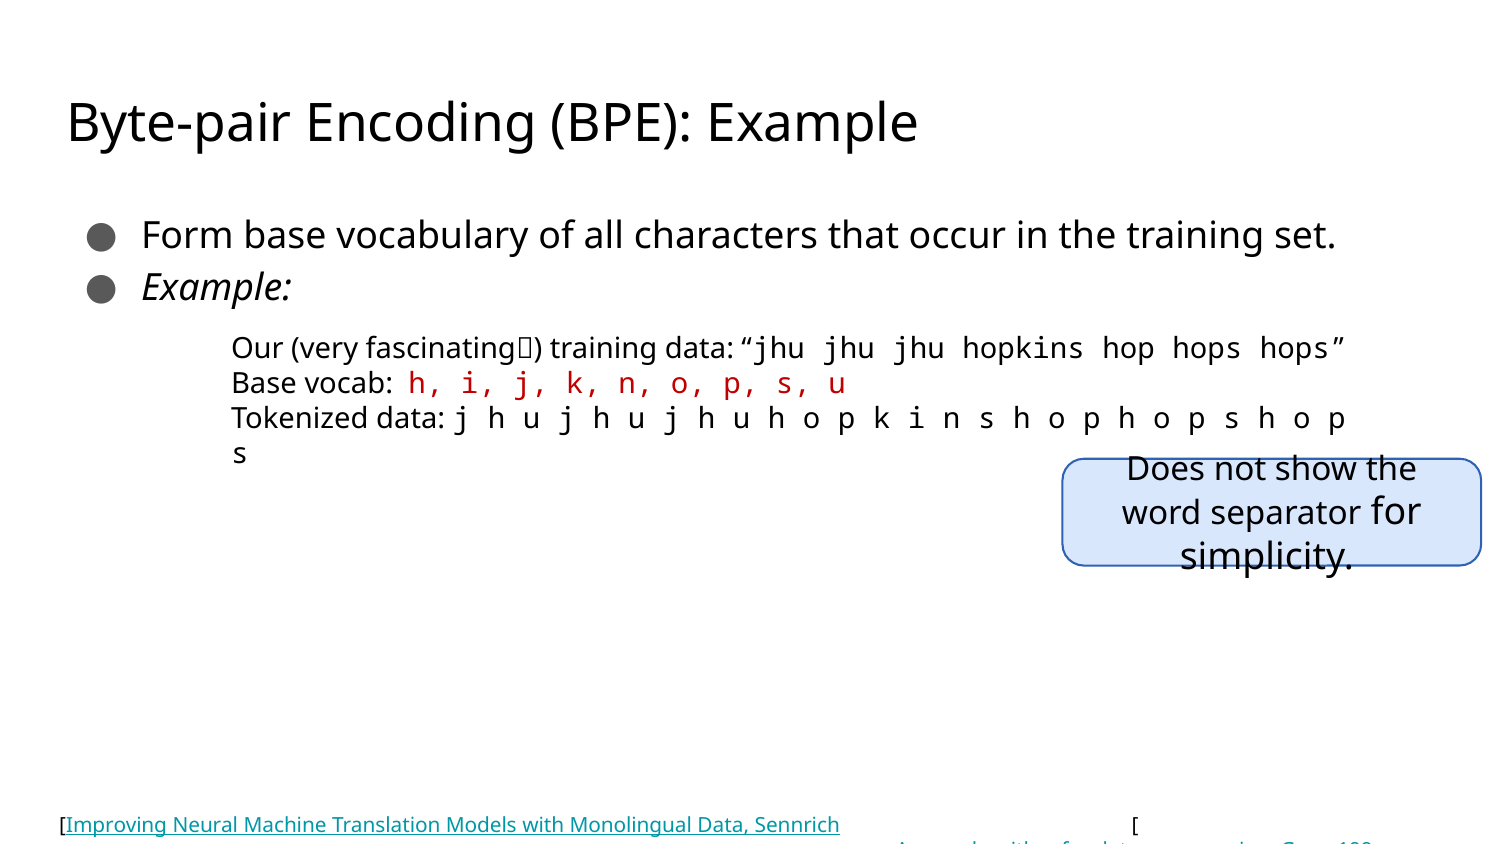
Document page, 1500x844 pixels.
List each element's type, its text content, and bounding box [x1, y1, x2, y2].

text_box Does not show the word separator for simplicity. [1060, 456, 1484, 568]
text_box [A new algorithm for data compression, Gage 1994] [890, 803, 1390, 844]
list Form base vocabulary of all characters that occur in the training set. Example: [51, 189, 1449, 750]
text_box [Improving Neural Machine Translation Models with Monolingual Data, Sennrich et al. 2016] [9, 803, 890, 844]
title Byte-pair Encoding (BPE): Example [51, 72, 1449, 167]
text_box Our (very fascinating🙄) training data: “jhu jhu jhu hopkins hop hops hops” Base vocab: h, i, j, k, n, o, p, s, u Tokenized data: j h u j h u j h u h o p k i n s h o p h o p s h o p s [216, 321, 1393, 477]
